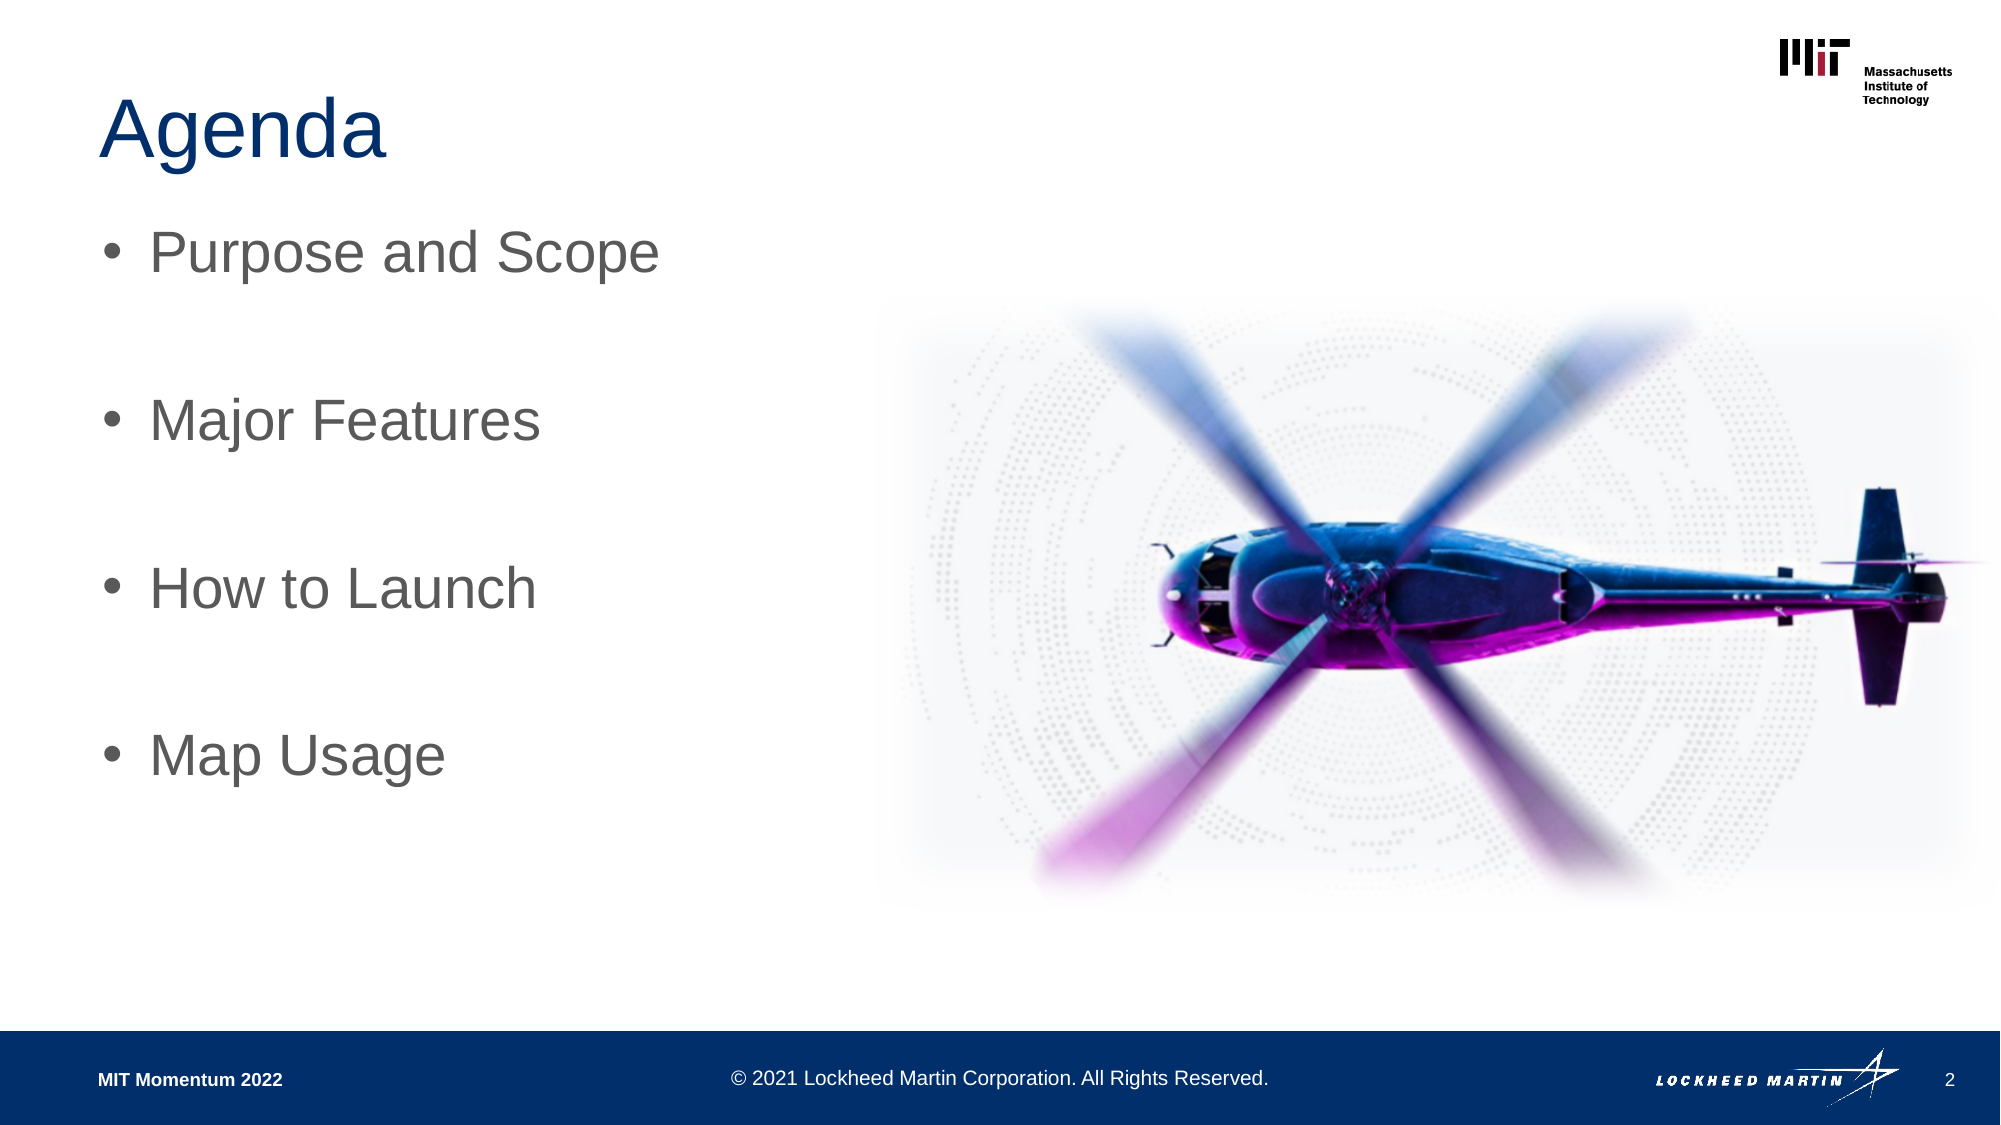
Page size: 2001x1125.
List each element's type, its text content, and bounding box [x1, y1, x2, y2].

picture [1656, 1048, 1900, 1108]
picture [1775, 38, 1966, 118]
picture [873, 293, 2000, 910]
title Agenda [84, 77, 1810, 191]
list Purpose and Scope Major Features How to Launch Map Usage [87, 215, 1088, 935]
